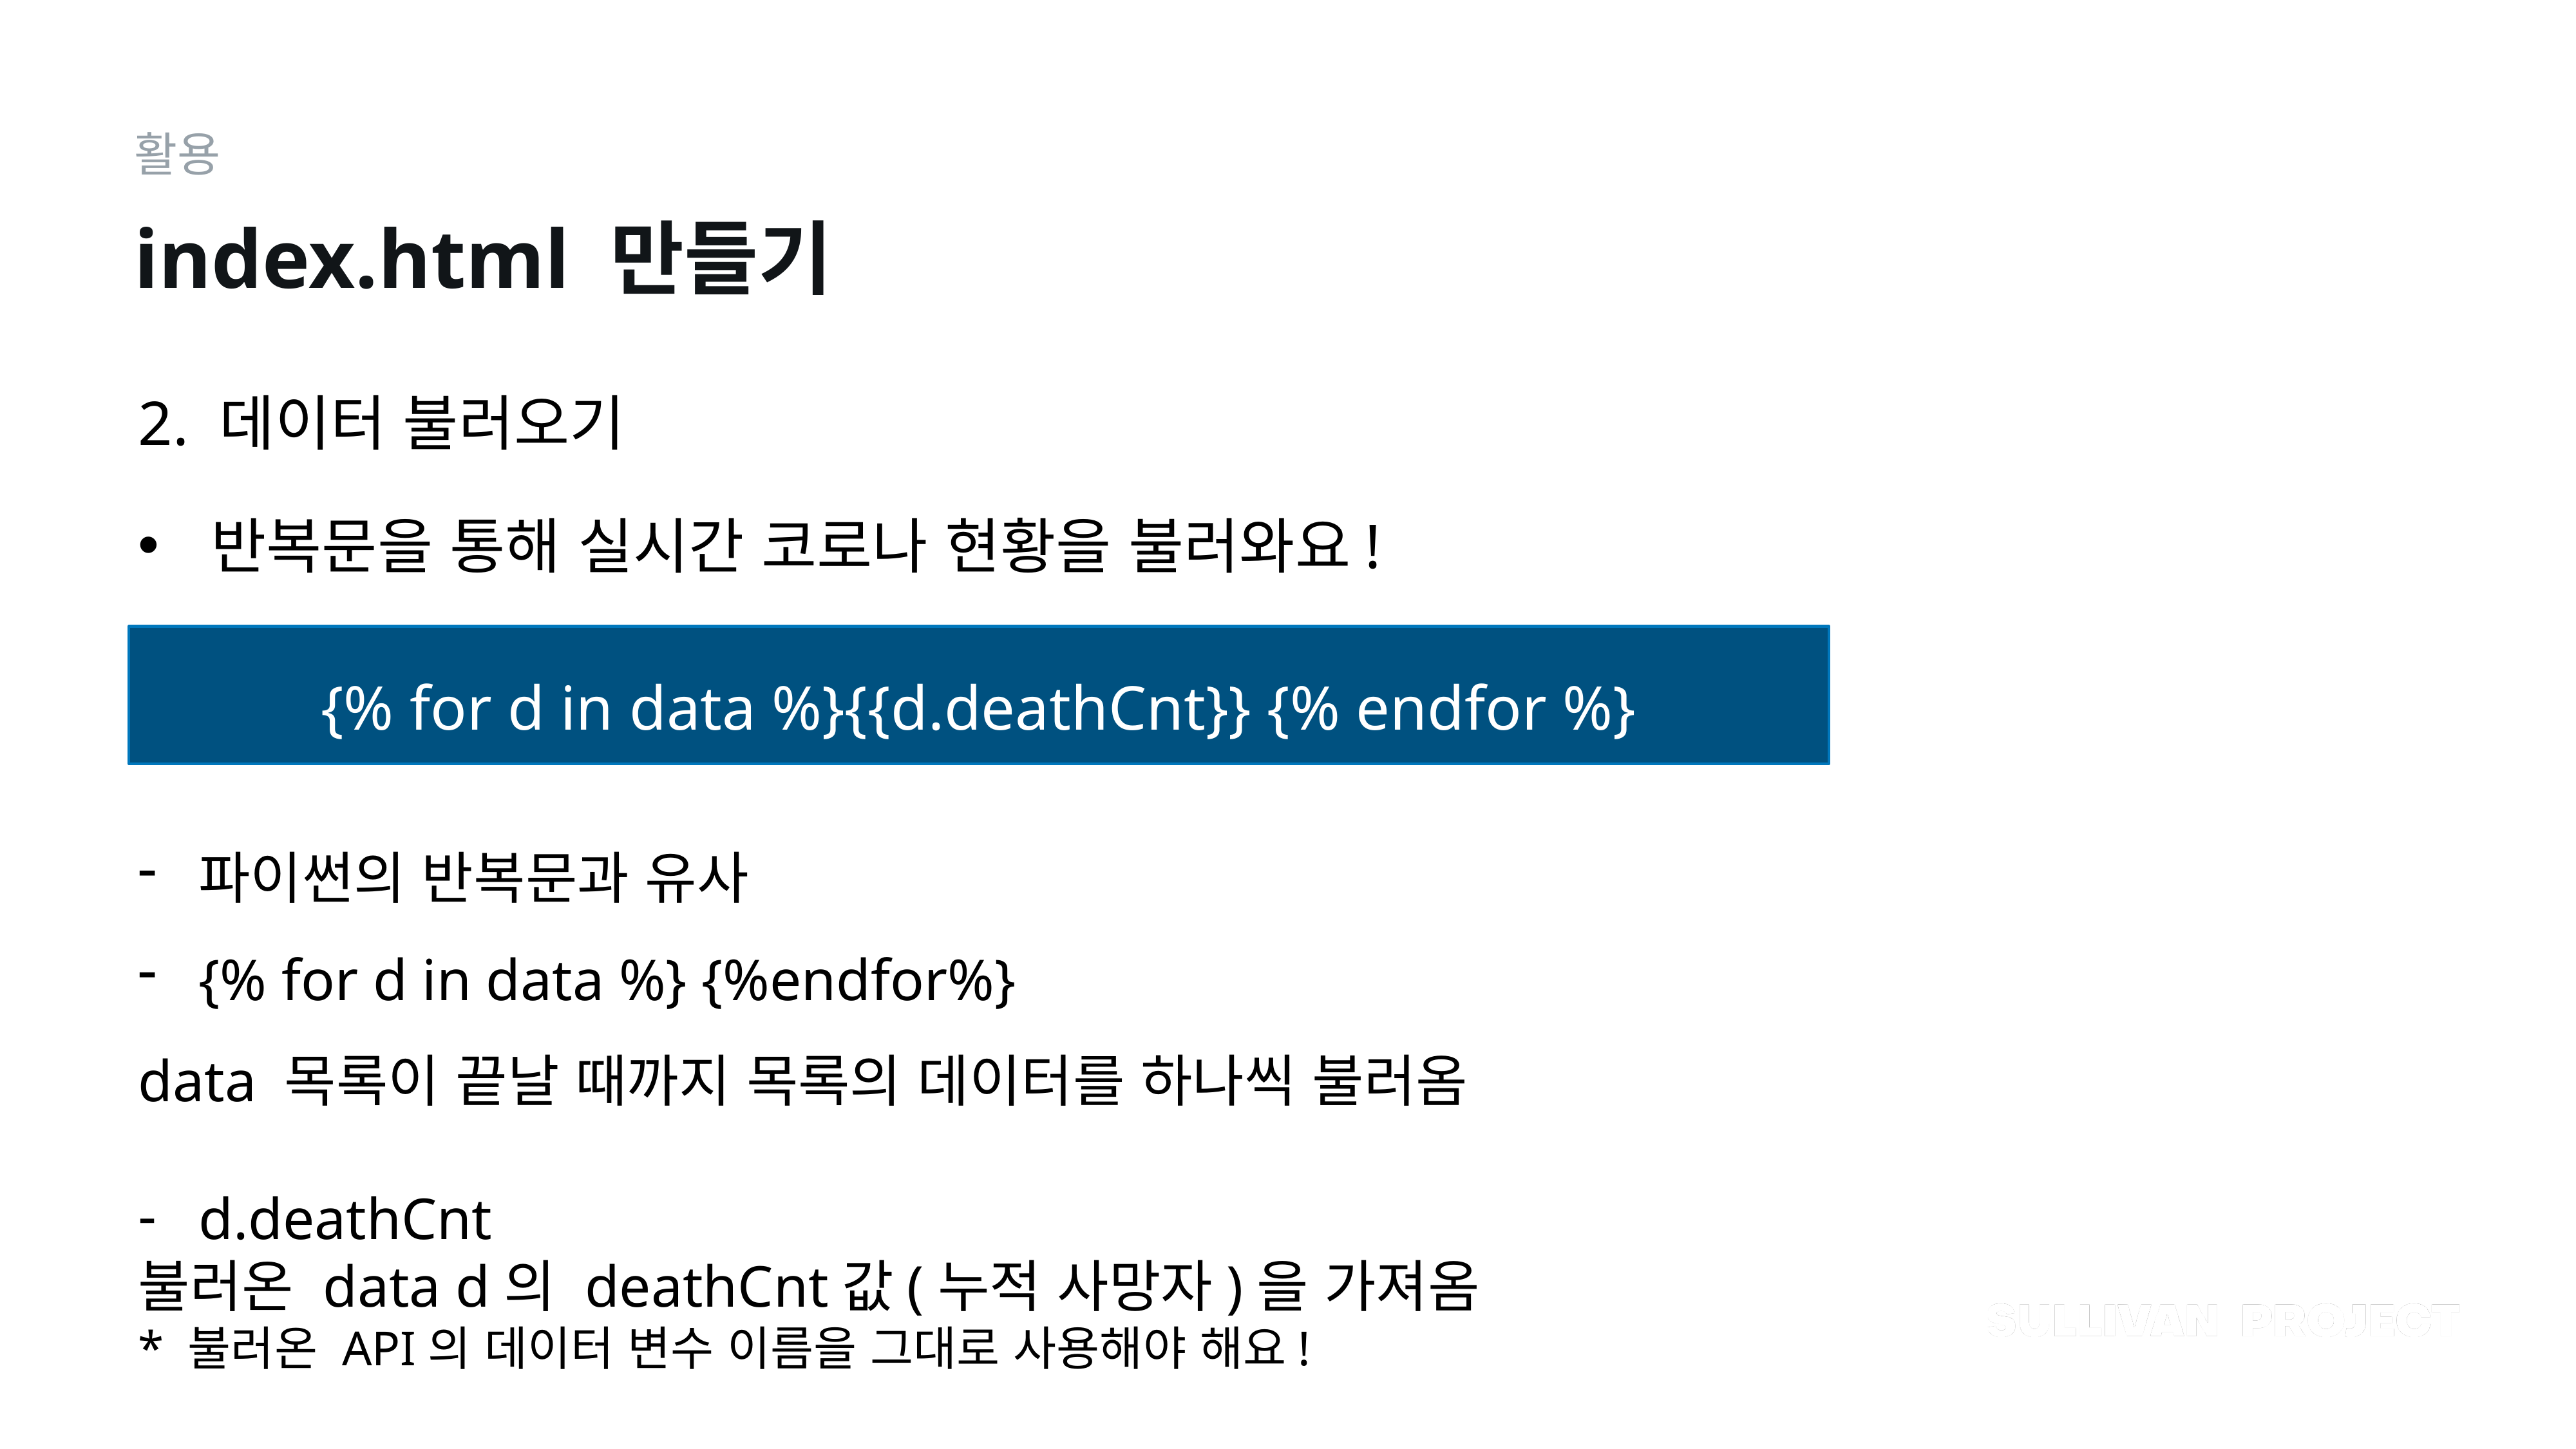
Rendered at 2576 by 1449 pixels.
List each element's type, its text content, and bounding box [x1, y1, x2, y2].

picture [1987, 1297, 2465, 1338]
text_box index.html 만들기 [129, 202, 1242, 310]
text_box 반복문을 통해 실시간 코로나 현황을 불러와요! [129, 503, 1942, 585]
text_box 2. 데이터 불러오기 [129, 380, 1942, 462]
text_box {% for d in data %}{{d.deathCnt}} {% endfor %} [128, 625, 1830, 765]
text_box 활용 [128, 119, 694, 187]
text_box 파이썬의 반복문과 유사 {% for d in data %} {%endfor%} data 목록이 끝날 때까지 목록의 데이터를 하나씩 불러옴 d.deathCnt 불러온 data d의 deathCnt값(누적 사망자)을 가져옴 * 불러온 API의 데이터 변수 이름을 그대로 사용해야 해요! [129, 804, 1942, 1379]
